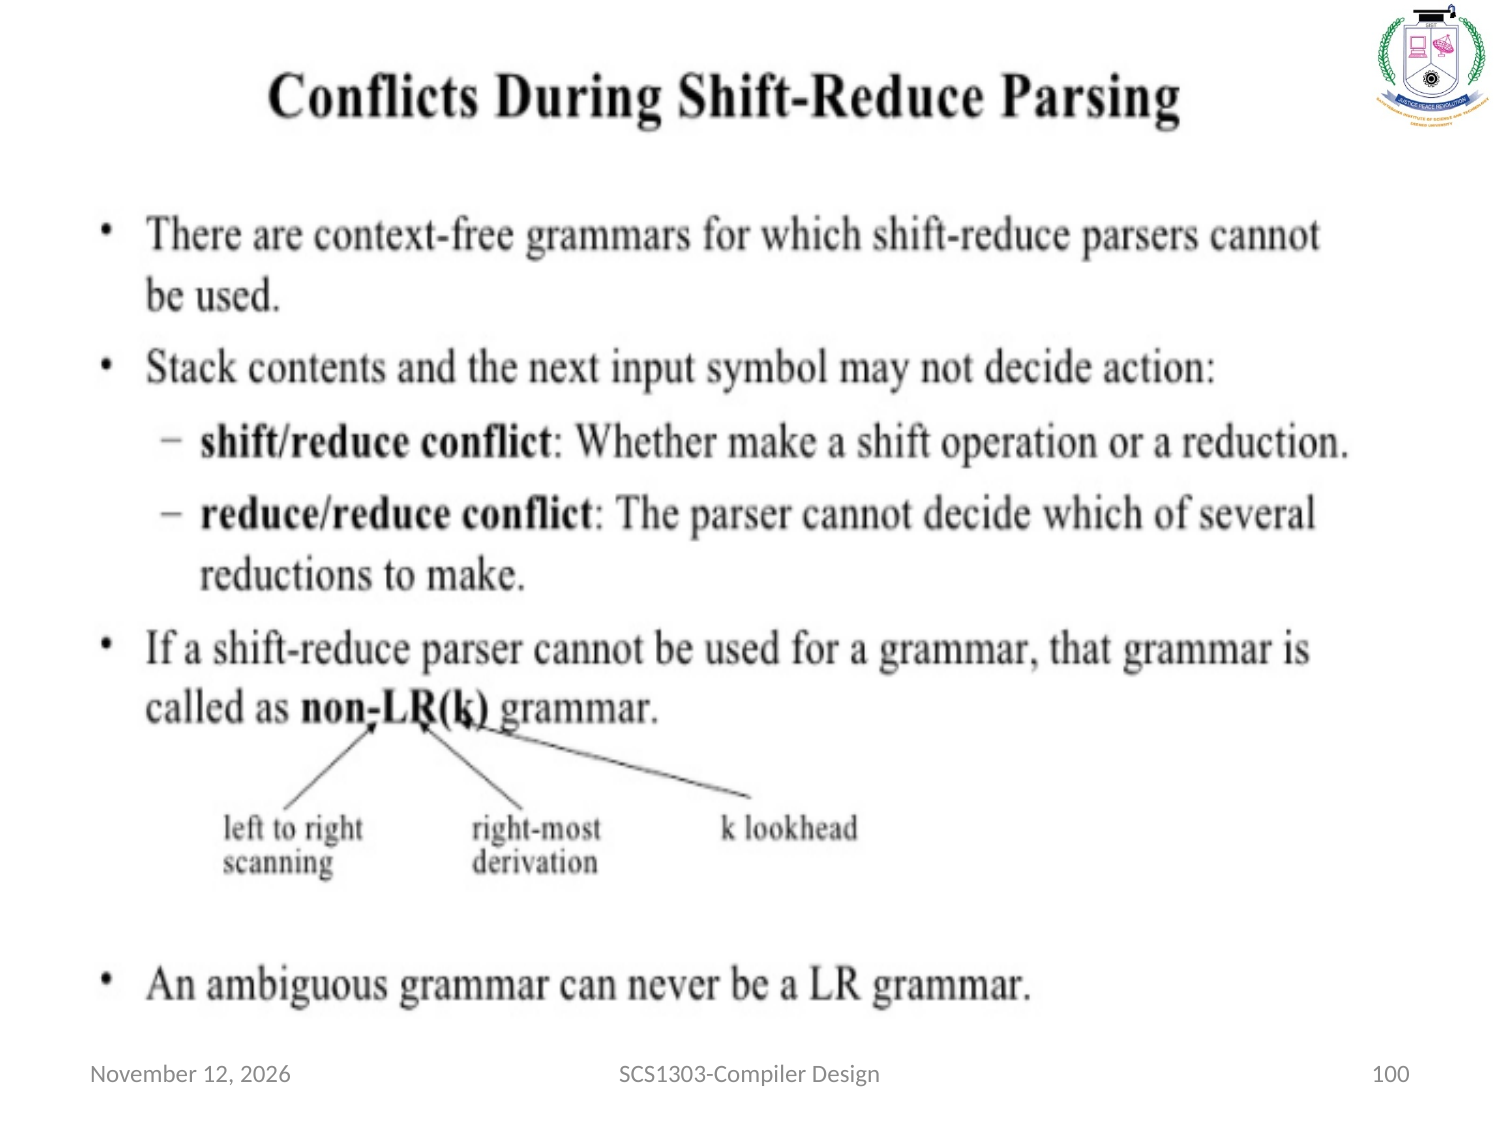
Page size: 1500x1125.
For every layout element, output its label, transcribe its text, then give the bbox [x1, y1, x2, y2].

picture [1361, 0, 1500, 129]
picture [70, 23, 1360, 1032]
footer SCS1303-Compiler Design [512, 1042, 988, 1103]
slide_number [75, 1042, 425, 1103]
slide_number 100 [1074, 1042, 1425, 1103]
